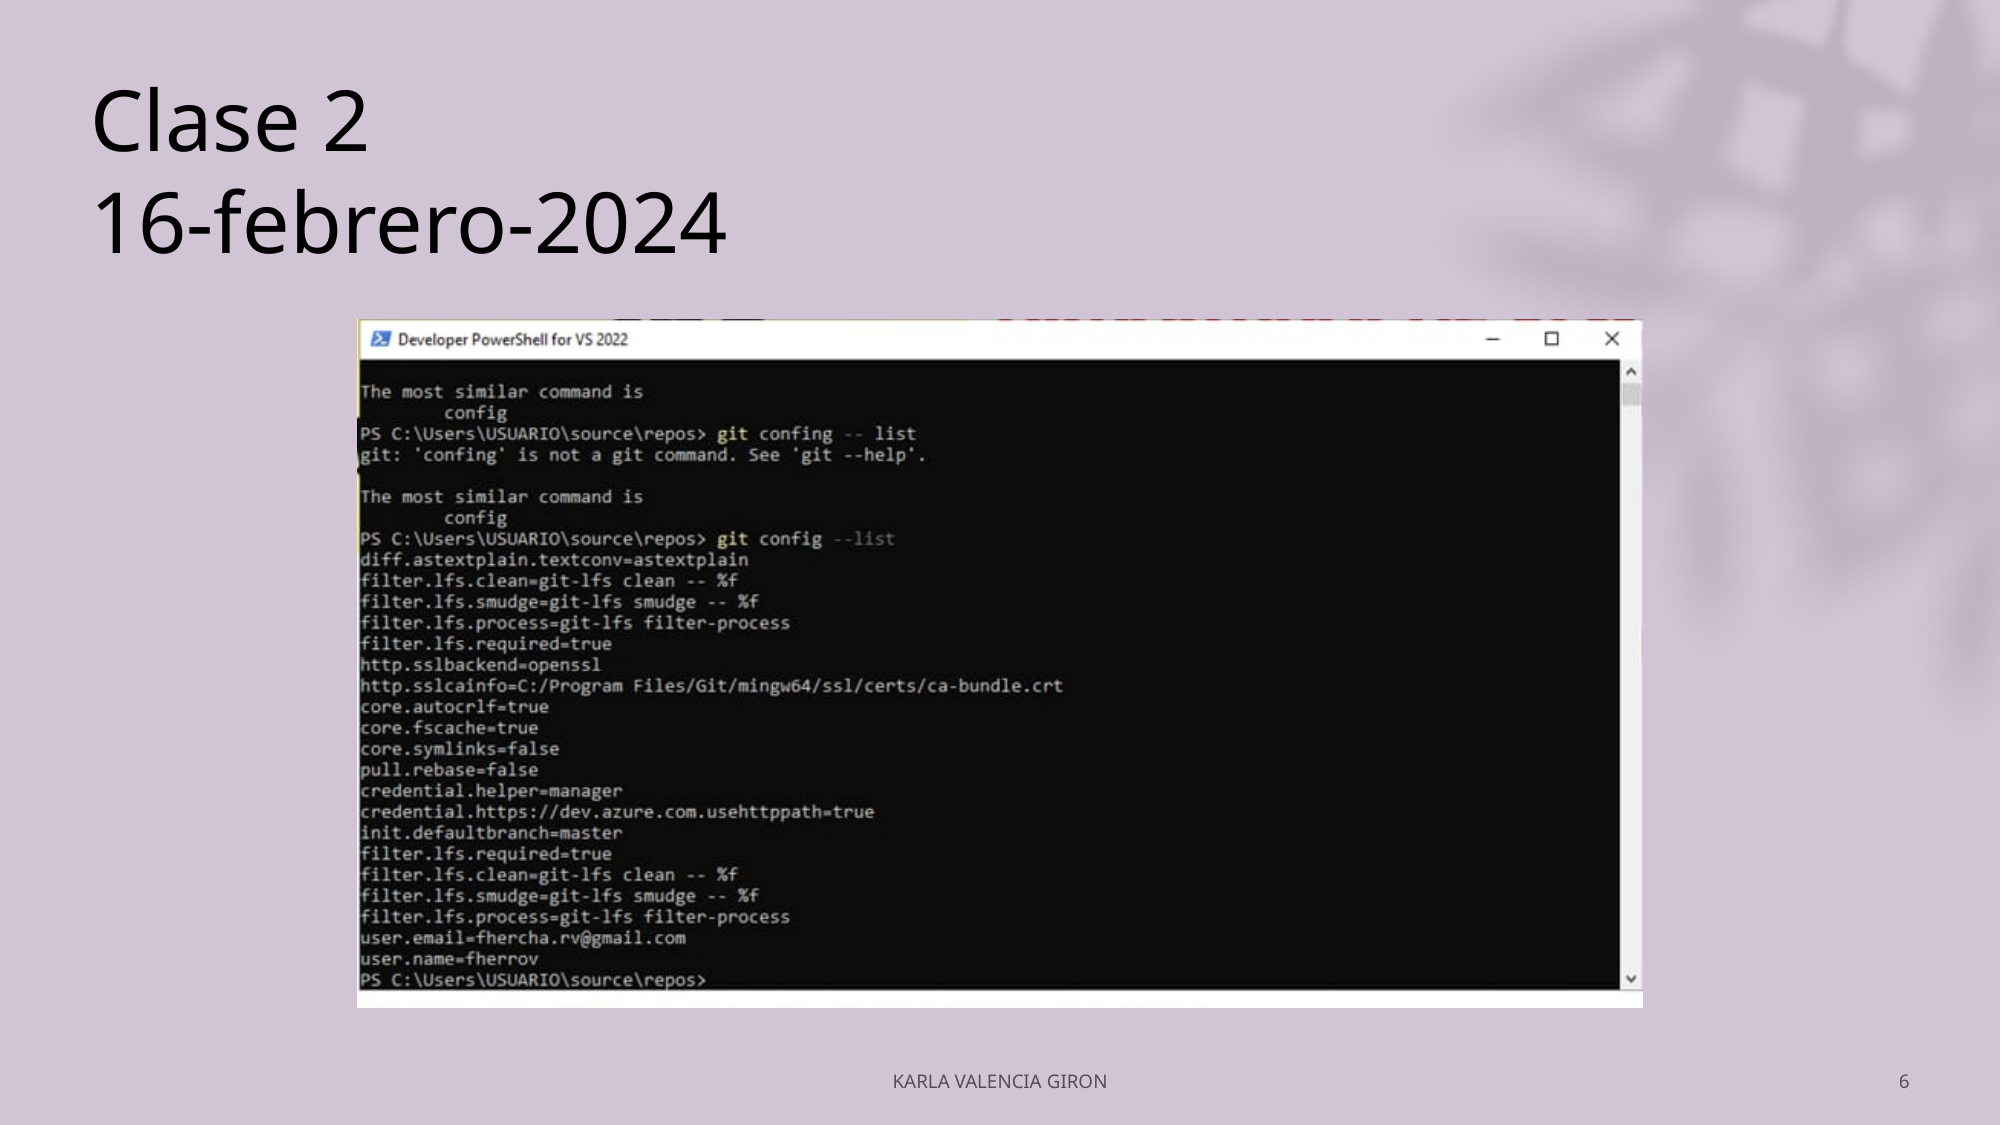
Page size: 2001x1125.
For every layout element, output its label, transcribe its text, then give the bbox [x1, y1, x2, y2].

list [357, 319, 1643, 1009]
footer KARLA VALENCIA GIRON [662, 1052, 1338, 1113]
title Clase 2 16-febrero-2024 [75, 60, 1863, 278]
slide_number 6 [1474, 1052, 1925, 1113]
